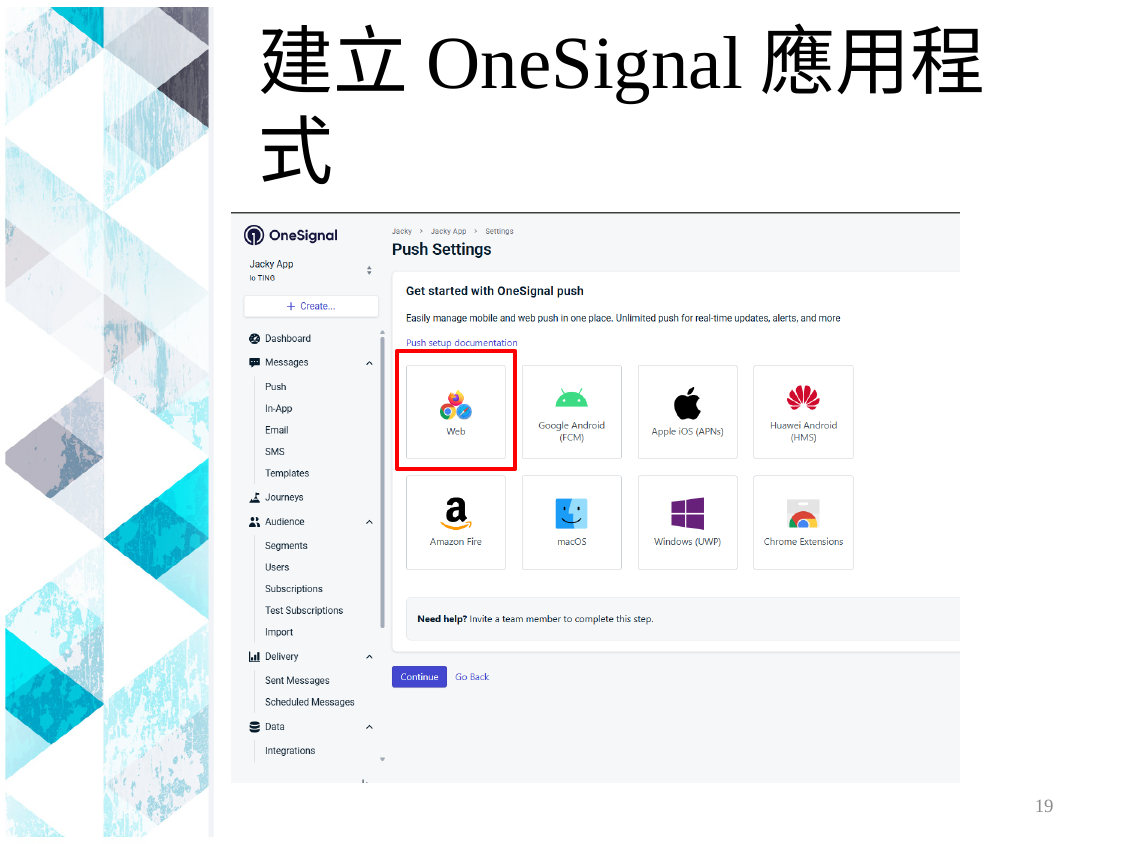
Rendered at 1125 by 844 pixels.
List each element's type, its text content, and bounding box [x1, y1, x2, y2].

slide_number 19 [806, 782, 1069, 827]
picture [0, 0, 1125, 844]
title 建立OneSignal應用程式 [243, 33, 1069, 175]
